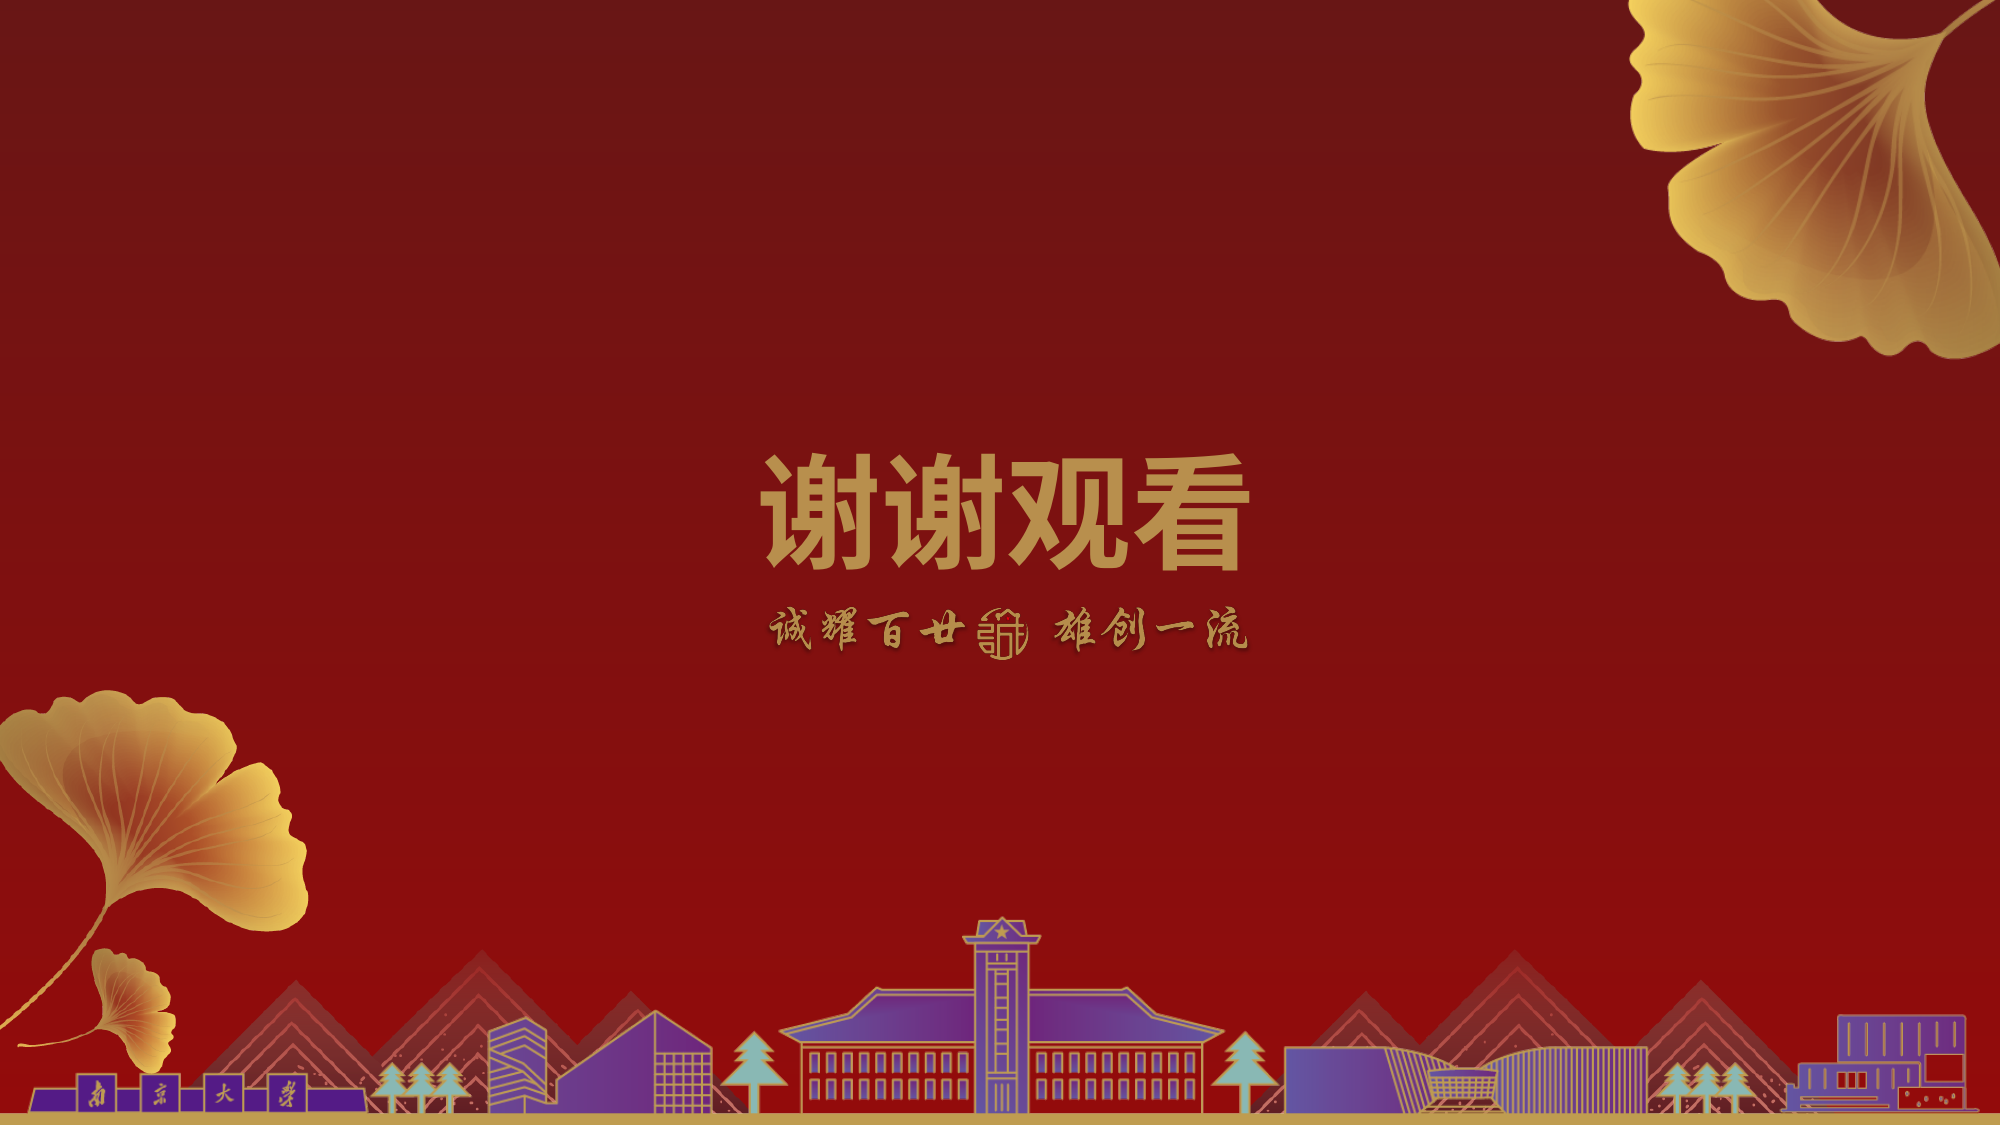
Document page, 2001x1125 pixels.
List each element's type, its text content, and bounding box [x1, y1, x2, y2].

picture [1558, 0, 2000, 460]
picture [0, 617, 2000, 1125]
text_box 谢谢观看 [741, 426, 1271, 580]
picture [728, 580, 1287, 697]
